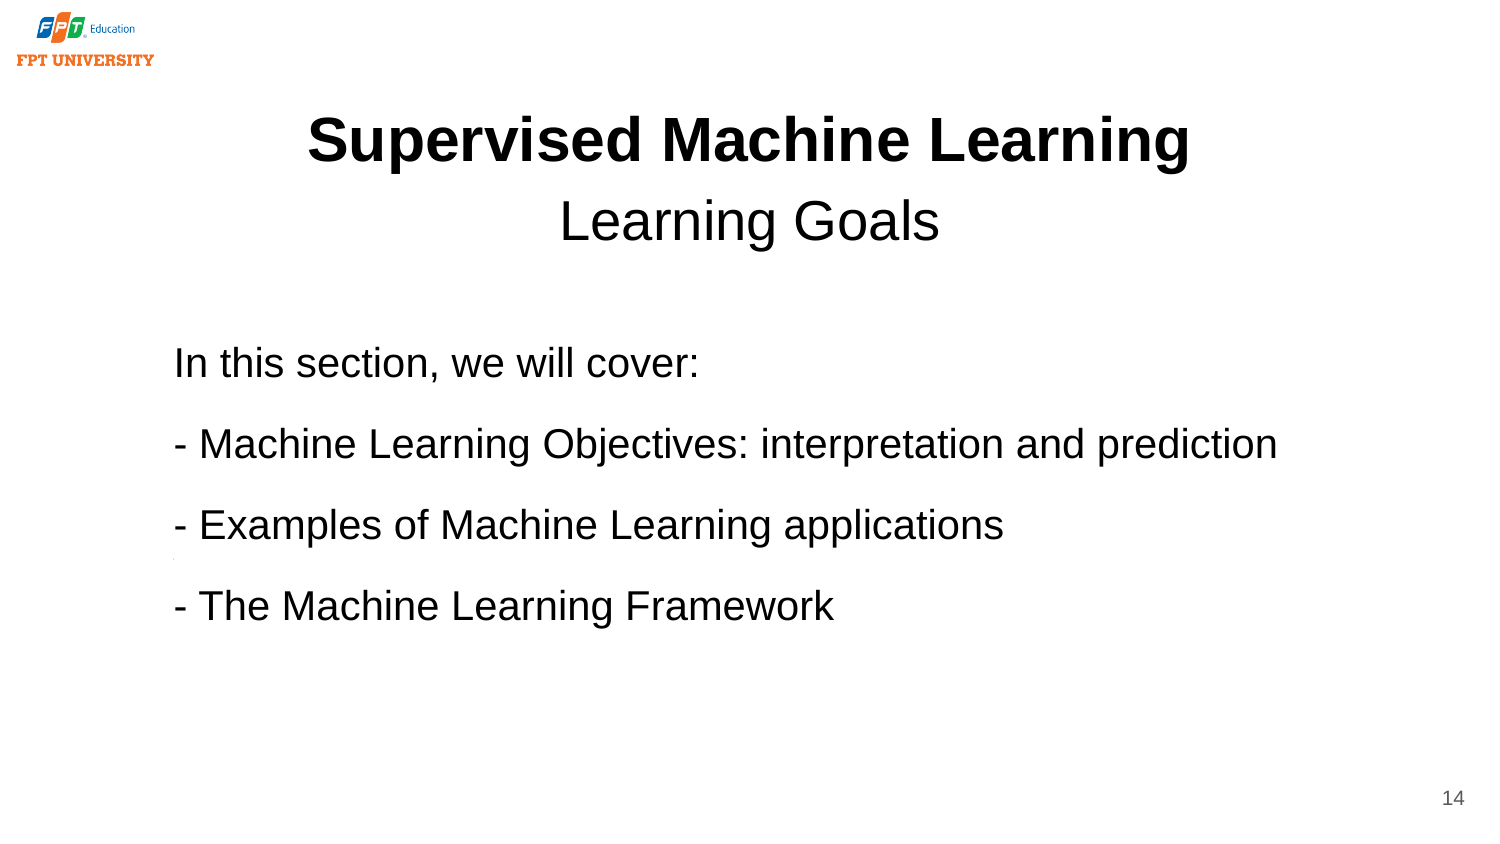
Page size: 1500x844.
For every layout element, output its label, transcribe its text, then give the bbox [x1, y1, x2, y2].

picture [11, 1, 160, 77]
title Supervised Machine Learning Learning Goals [51, 72, 1449, 272]
list In this section, we will cover: - Machine Learning Objectives: interpretation and prediction - Examples of Machine Learning applications \ - The Machine Learning Framework [158, 312, 1449, 750]
slide_number 14 [1389, 764, 1480, 830]
